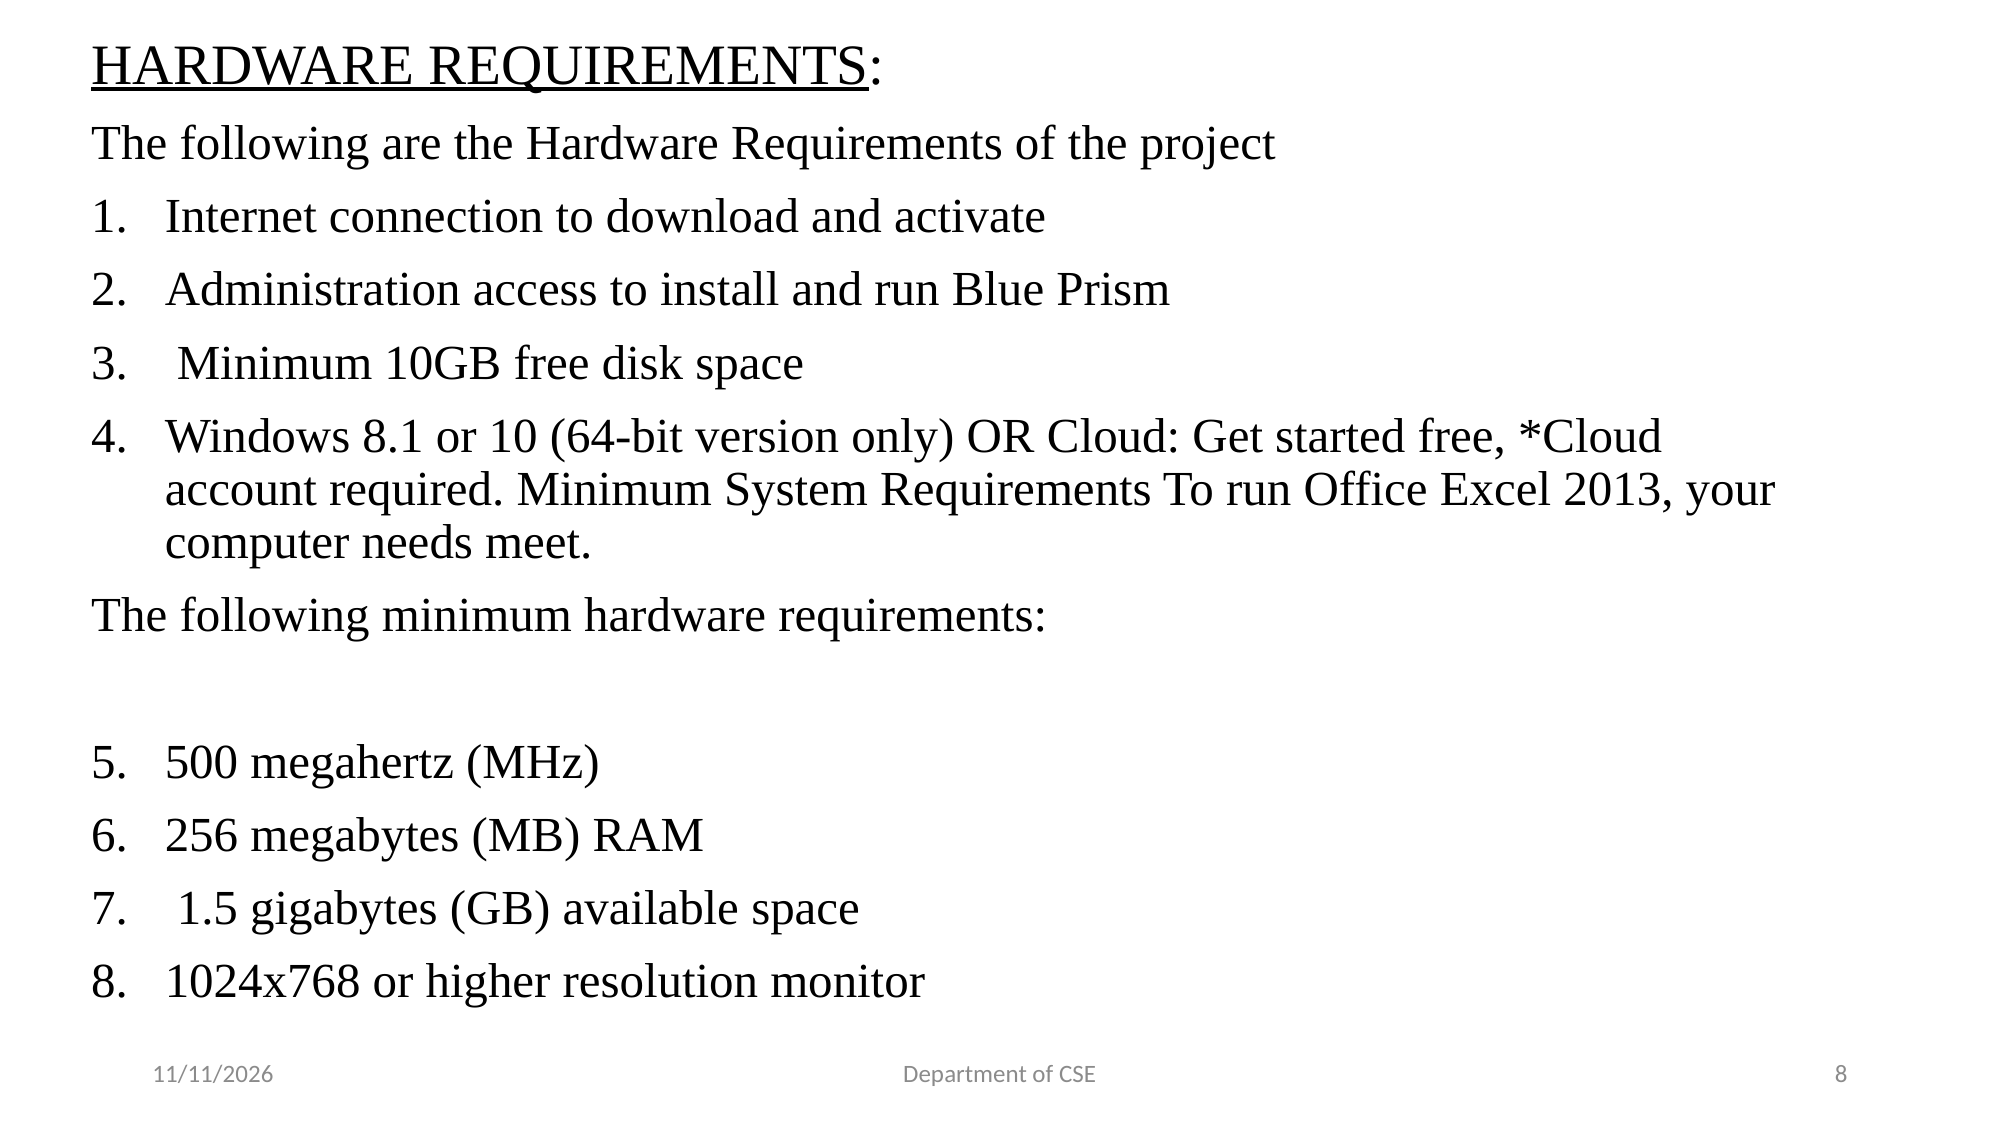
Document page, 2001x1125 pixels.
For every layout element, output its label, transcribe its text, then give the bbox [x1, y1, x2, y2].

list HARDWARE REQUIREMENTS: The following are the Hardware Requirements of the project Internet connection to download and activate Administration access to install and run Blue Prism Minimum 10GB free disk space Windows 8.1 or 10 (64-bit version only) OR Cloud: Get started free, *Cloud account required. Minimum System Requirements To run Office Excel 2013, your computer needs meet. The following minimum hardware requirements: 500 megahertz (MHz) 256 megabytes (MB) RAM 1.5 gigabytes (GB) available space 1024x768 or higher resolution monitor [76, 27, 1802, 1021]
slide_number 8 [1412, 1042, 1863, 1103]
footer Department of CSE [662, 1042, 1338, 1103]
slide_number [137, 1042, 588, 1103]
